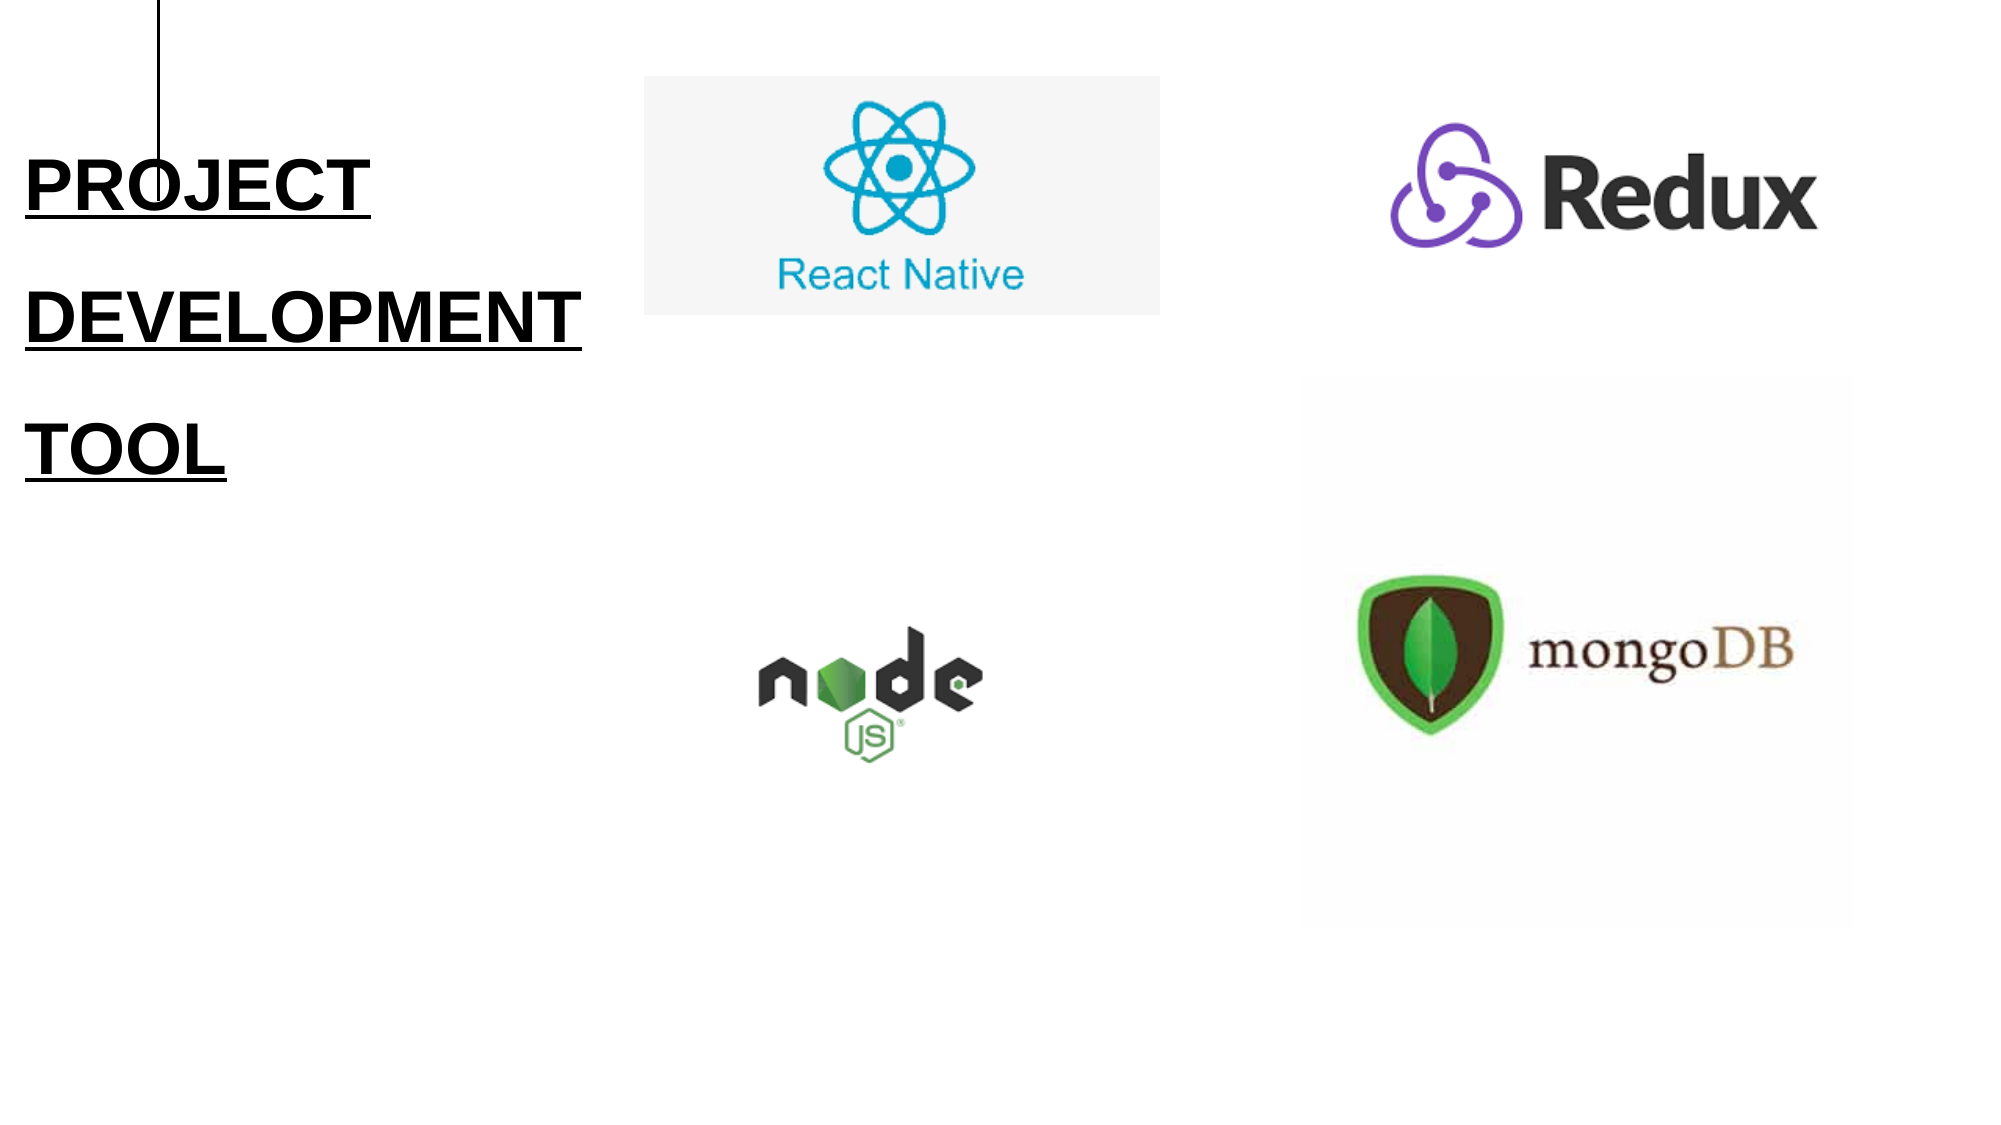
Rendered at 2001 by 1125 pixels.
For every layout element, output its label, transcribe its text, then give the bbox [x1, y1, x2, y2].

picture [1355, 71, 1853, 321]
picture [694, 519, 1047, 872]
picture [1301, 377, 1853, 929]
title PROJECT DEVELOPMENT TOOL [24, 85, 672, 498]
picture [643, 75, 1160, 316]
